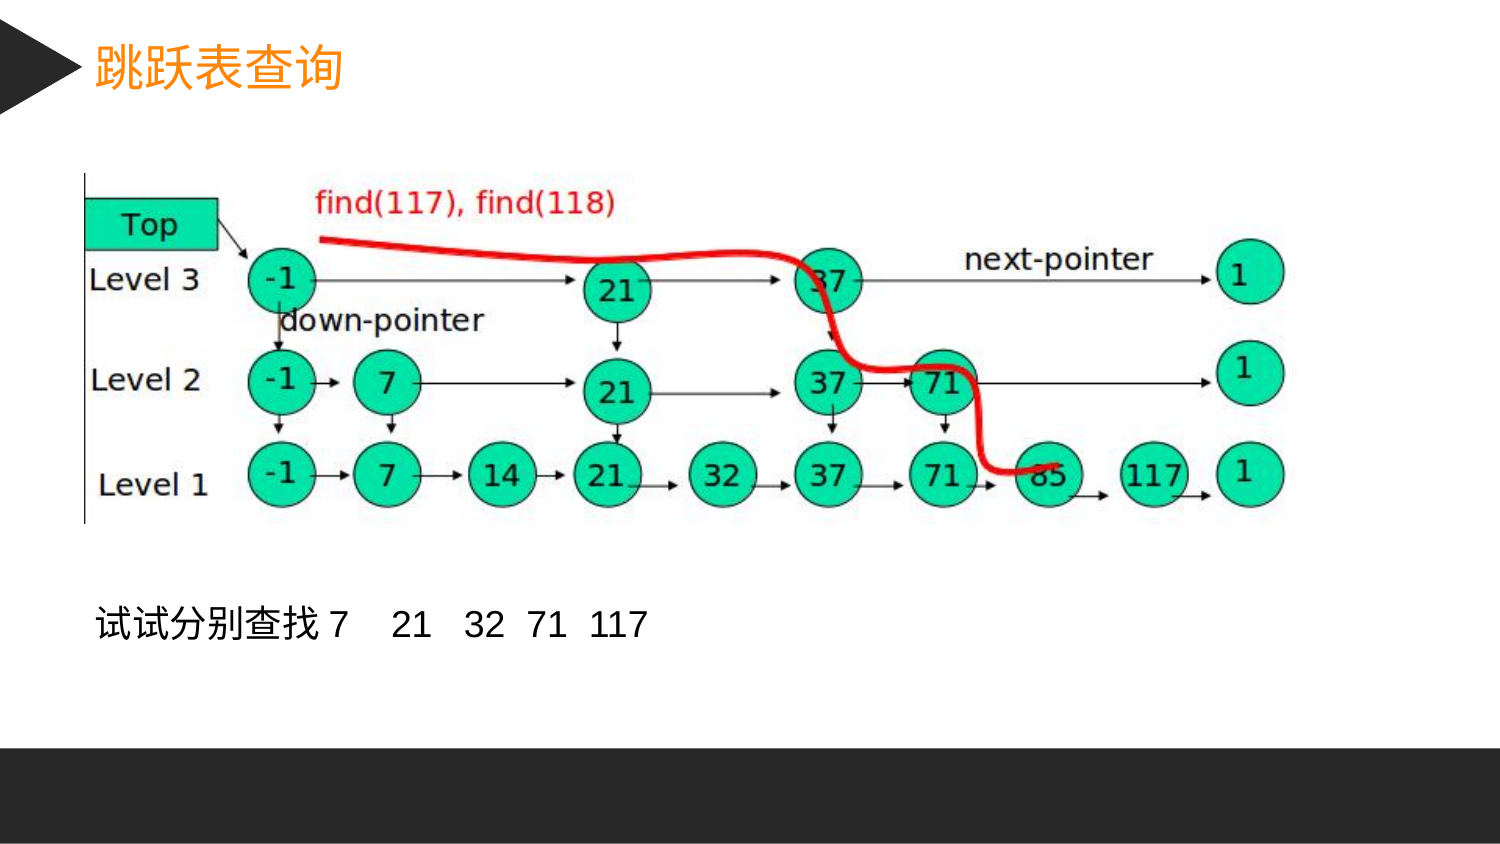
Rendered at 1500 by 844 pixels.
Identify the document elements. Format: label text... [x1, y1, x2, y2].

text_box 跳跃表查询 [79, 29, 360, 104]
text_box [0, 19, 83, 115]
picture [84, 173, 1300, 524]
text_box 试试分别查找7 21 32 71 117 [79, 592, 1265, 653]
text_box [0, 748, 1500, 844]
